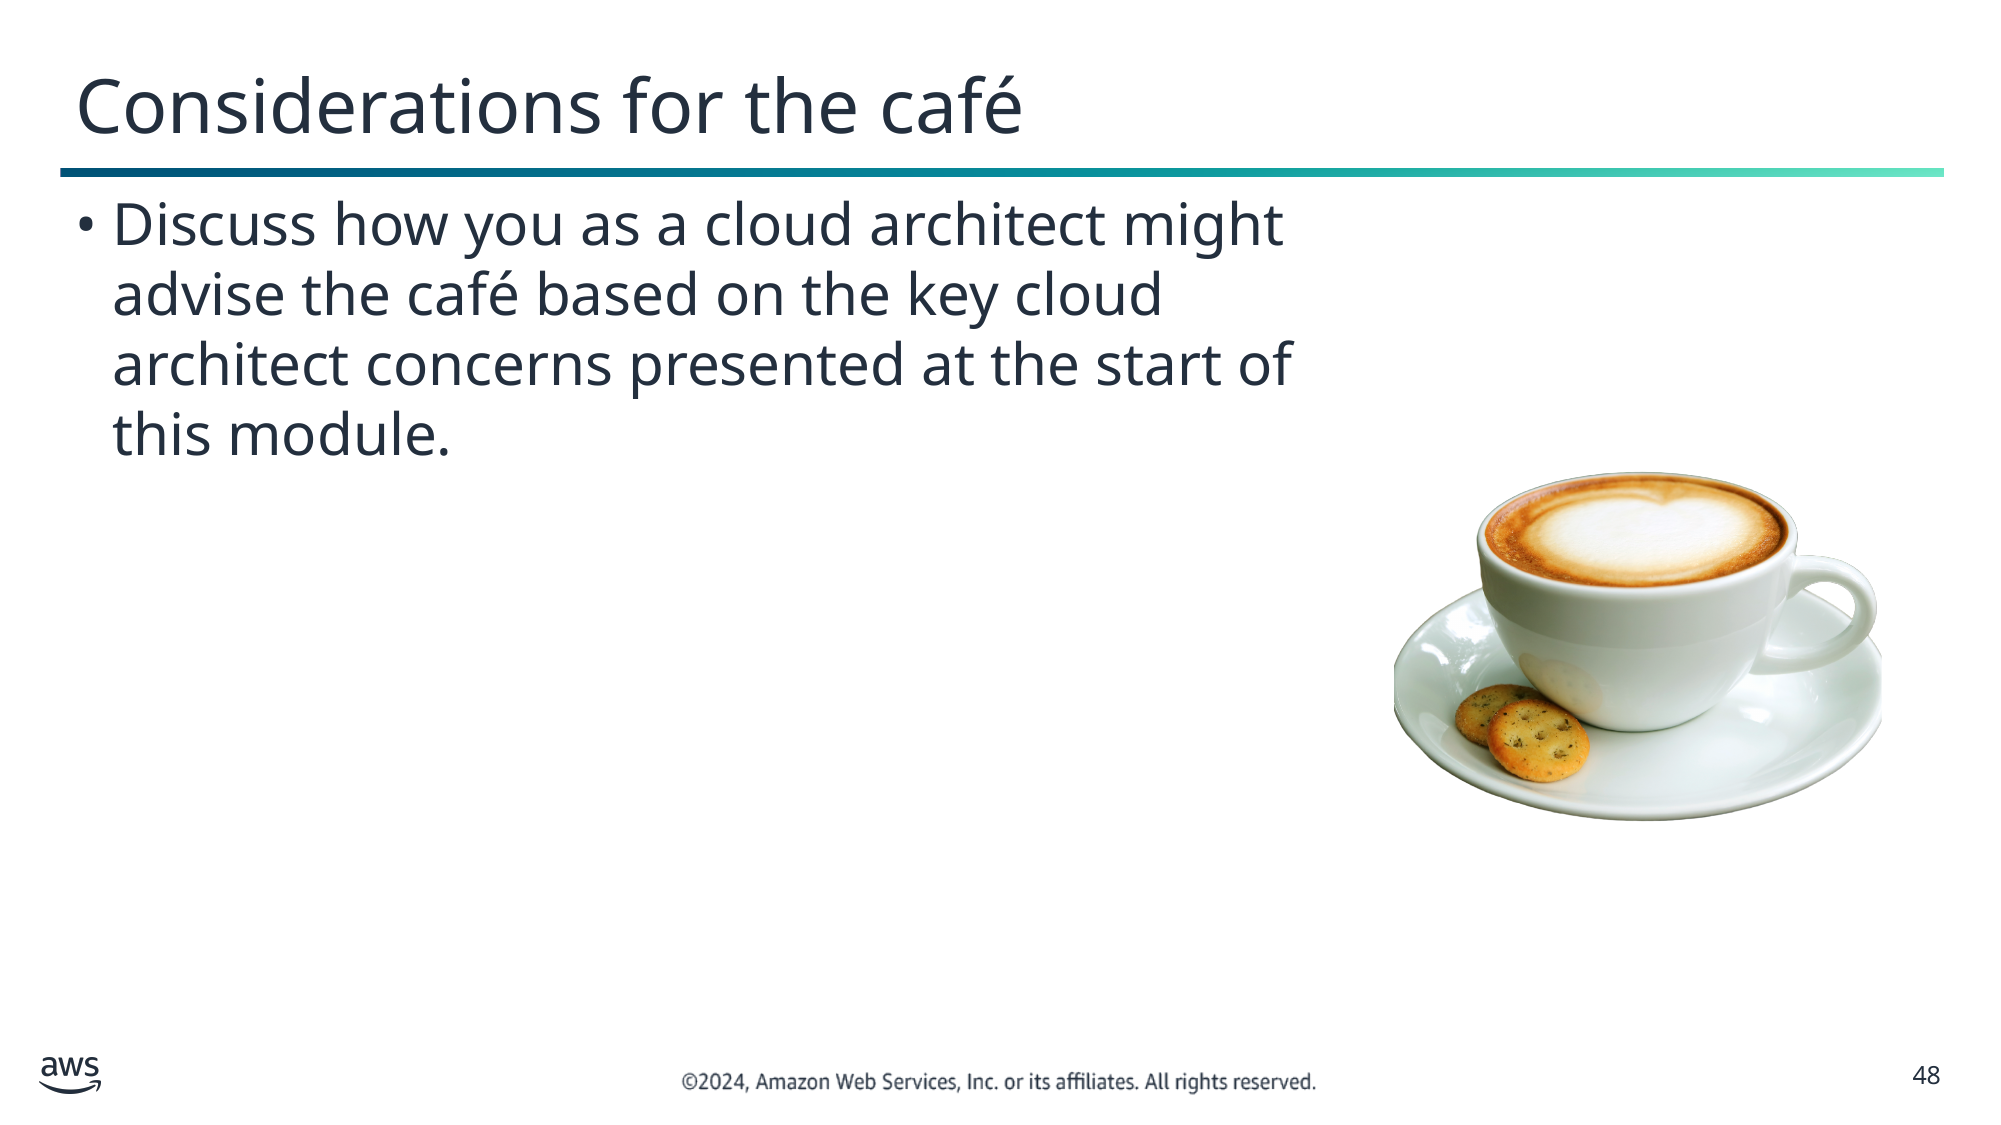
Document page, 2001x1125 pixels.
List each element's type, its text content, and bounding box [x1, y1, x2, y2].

slide_number ‹#› [1861, 1057, 1941, 1095]
list Discuss how you as a cloud architect might advise the café based on the key cloud architect concerns presented at the start of this module. [60, 179, 1314, 1055]
picture [621, 1061, 1378, 1105]
title Considerations for the café [60, 49, 1941, 170]
picture [682, 168, 1944, 177]
picture [1393, 373, 1882, 862]
picture [39, 1057, 101, 1094]
